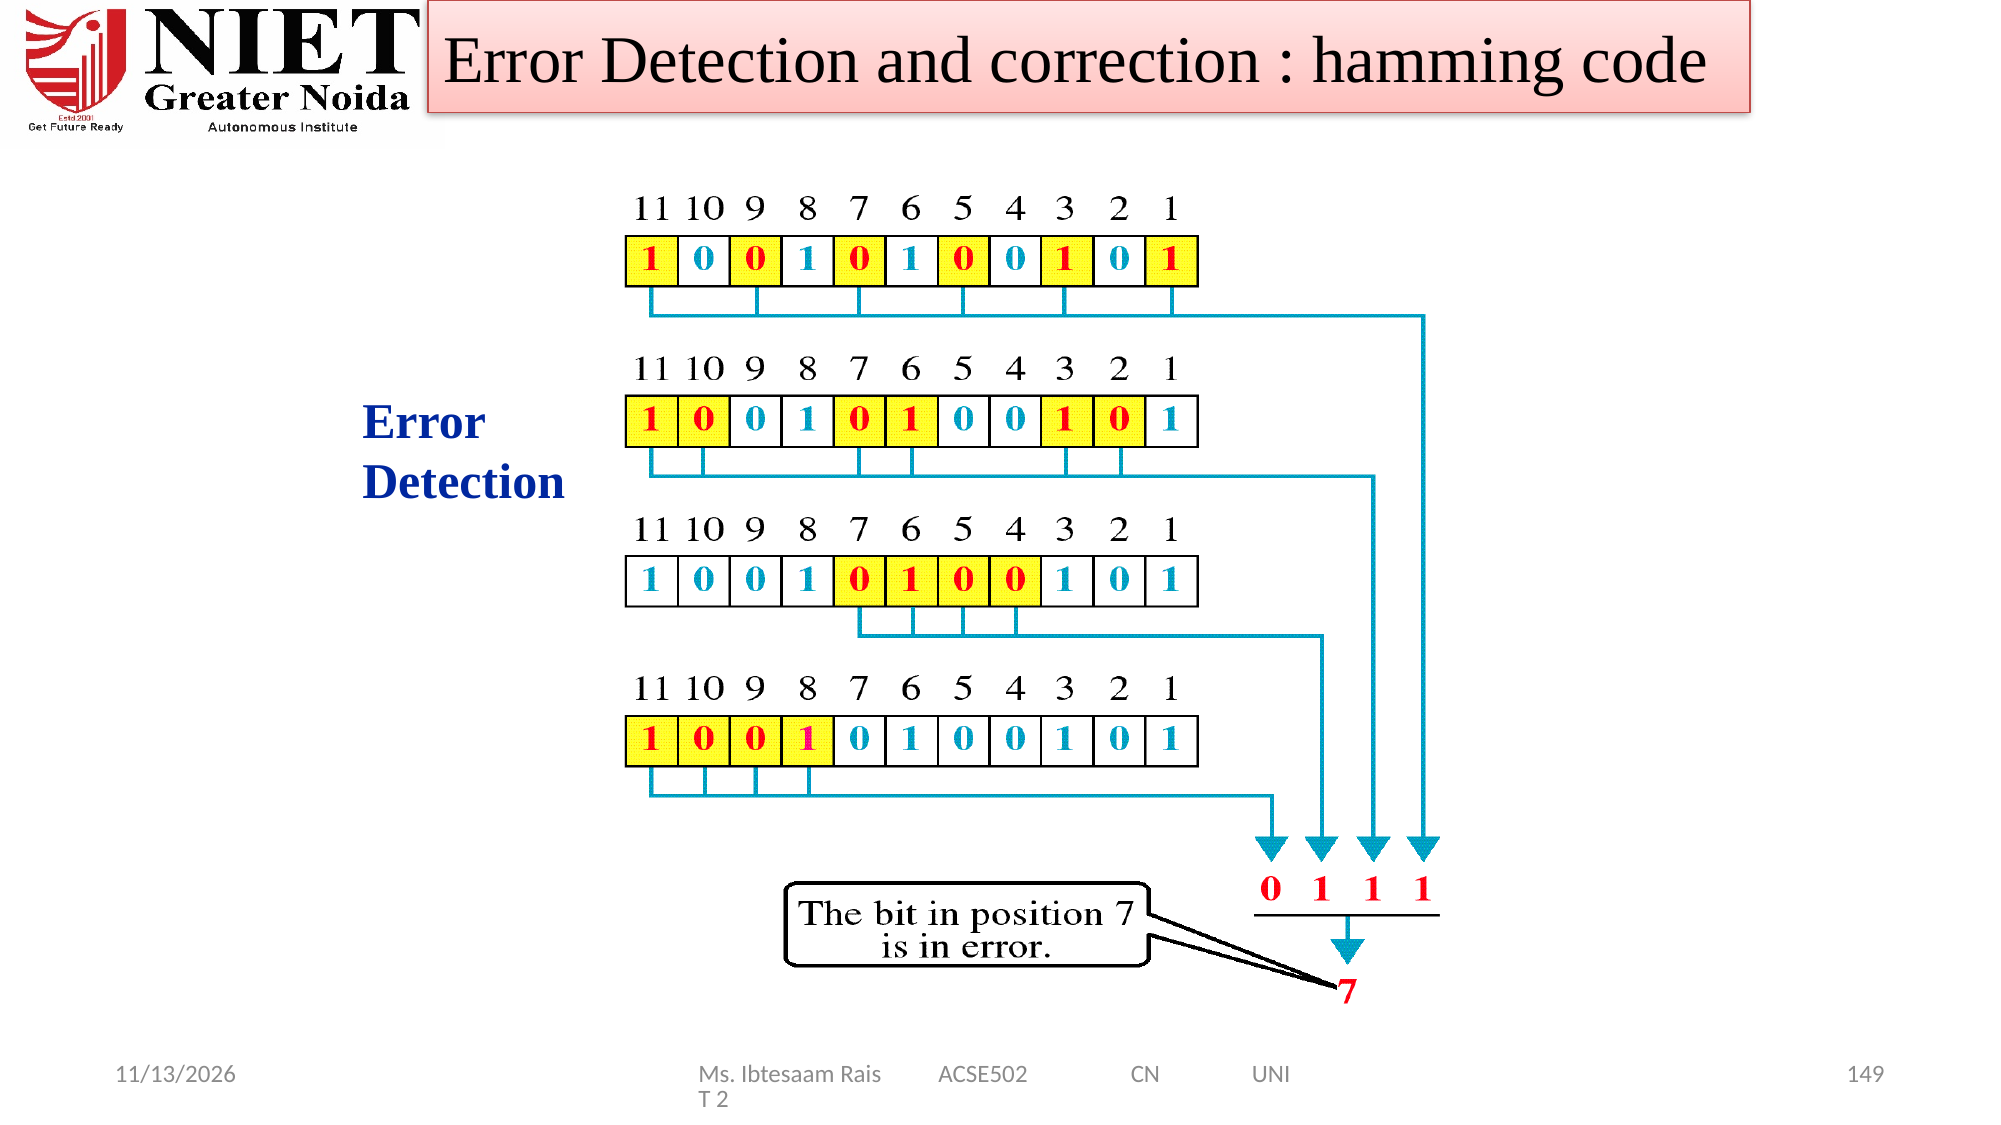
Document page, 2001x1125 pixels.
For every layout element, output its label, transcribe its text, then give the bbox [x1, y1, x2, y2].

slide_number 149 [1433, 1042, 1900, 1103]
text_box Error Detection [347, 381, 581, 517]
picture [624, 187, 1440, 1011]
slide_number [99, 1042, 567, 1103]
footer Ms. Ibtesaam Rais ACSE502 CN UNIT 2 [683, 1042, 1317, 1103]
picture [0, 0, 445, 149]
text_box Error Detection and correction : hamming code [427, 0, 1751, 113]
